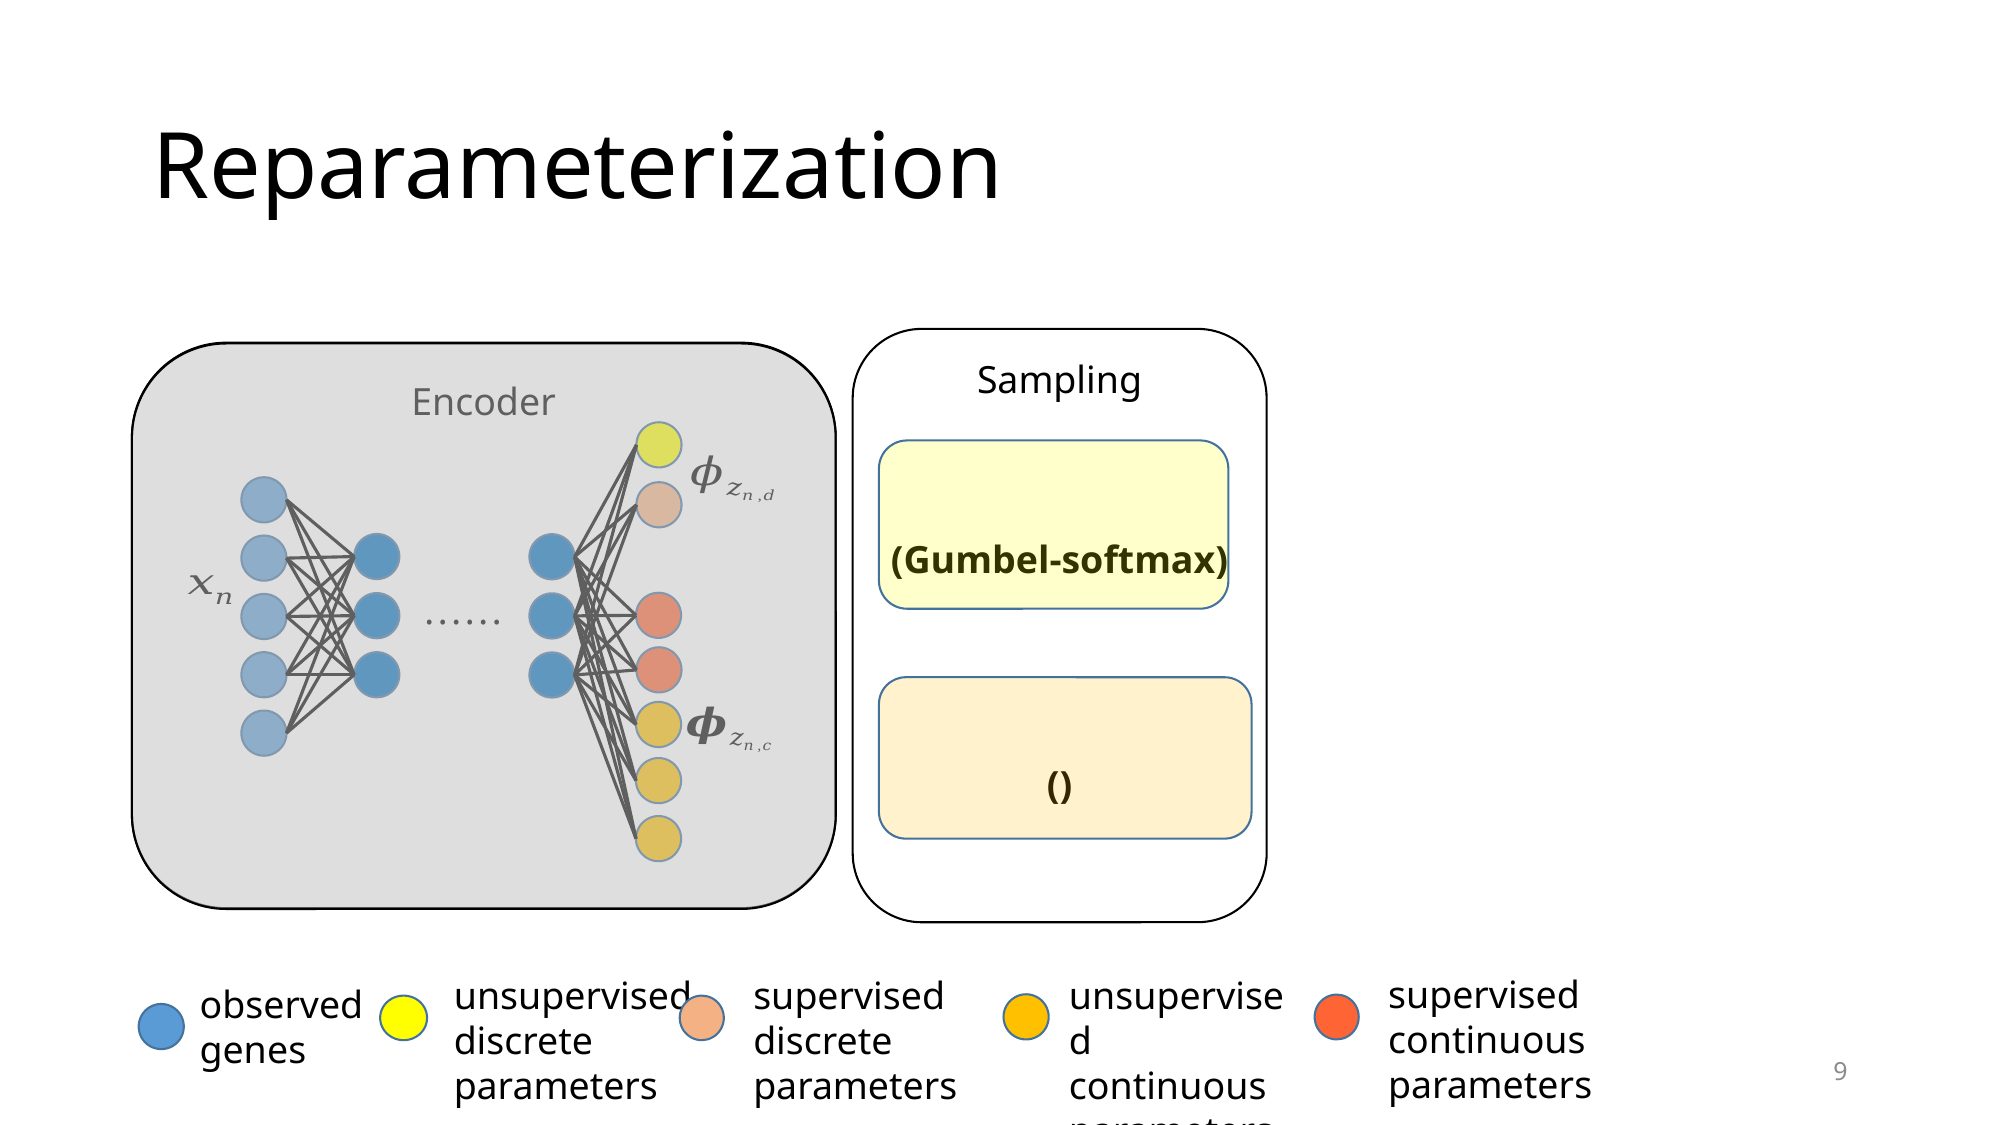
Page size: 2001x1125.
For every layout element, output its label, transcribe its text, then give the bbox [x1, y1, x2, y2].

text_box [1314, 963, 1689, 1116]
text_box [380, 964, 679, 1117]
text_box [683, 451, 776, 755]
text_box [355, 533, 574, 698]
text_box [852, 328, 1267, 923]
text_box [130, 342, 837, 911]
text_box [574, 422, 682, 862]
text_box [1054, 964, 1314, 1116]
title Reparameterization [137, 59, 1863, 278]
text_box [241, 477, 355, 756]
slide_number 9 [1689, 1042, 1863, 1103]
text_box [679, 964, 1054, 1117]
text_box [138, 973, 380, 1080]
